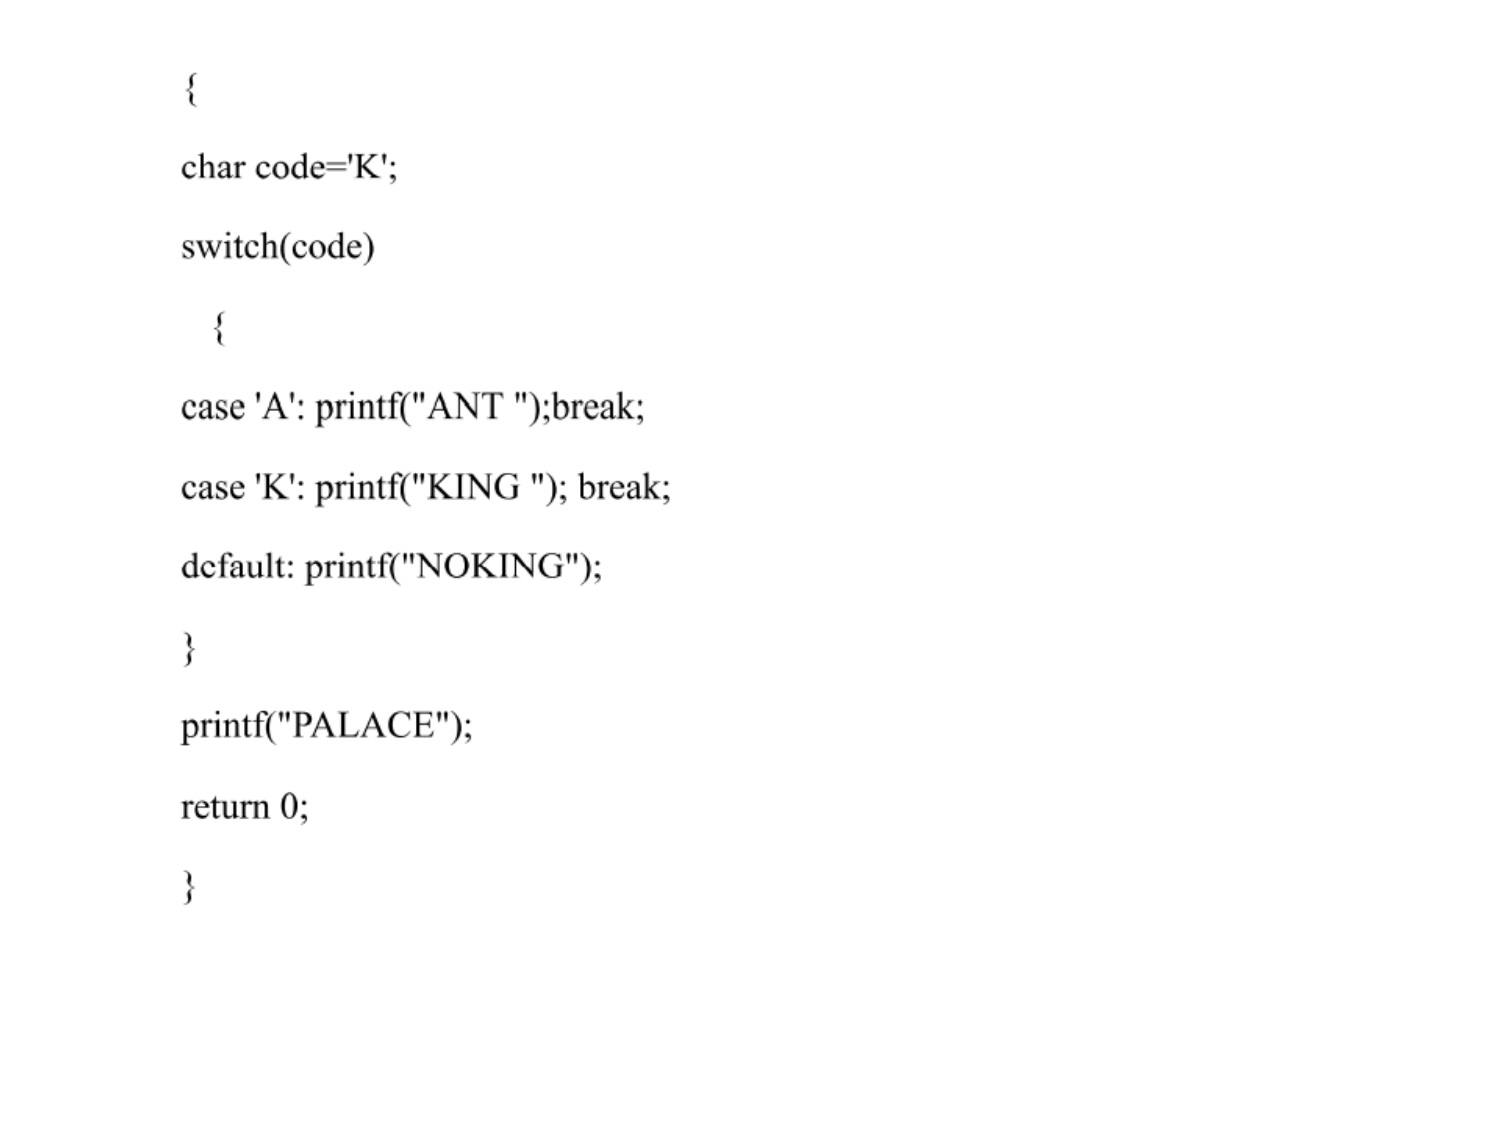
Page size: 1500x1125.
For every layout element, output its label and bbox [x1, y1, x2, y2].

picture [162, 62, 763, 926]
